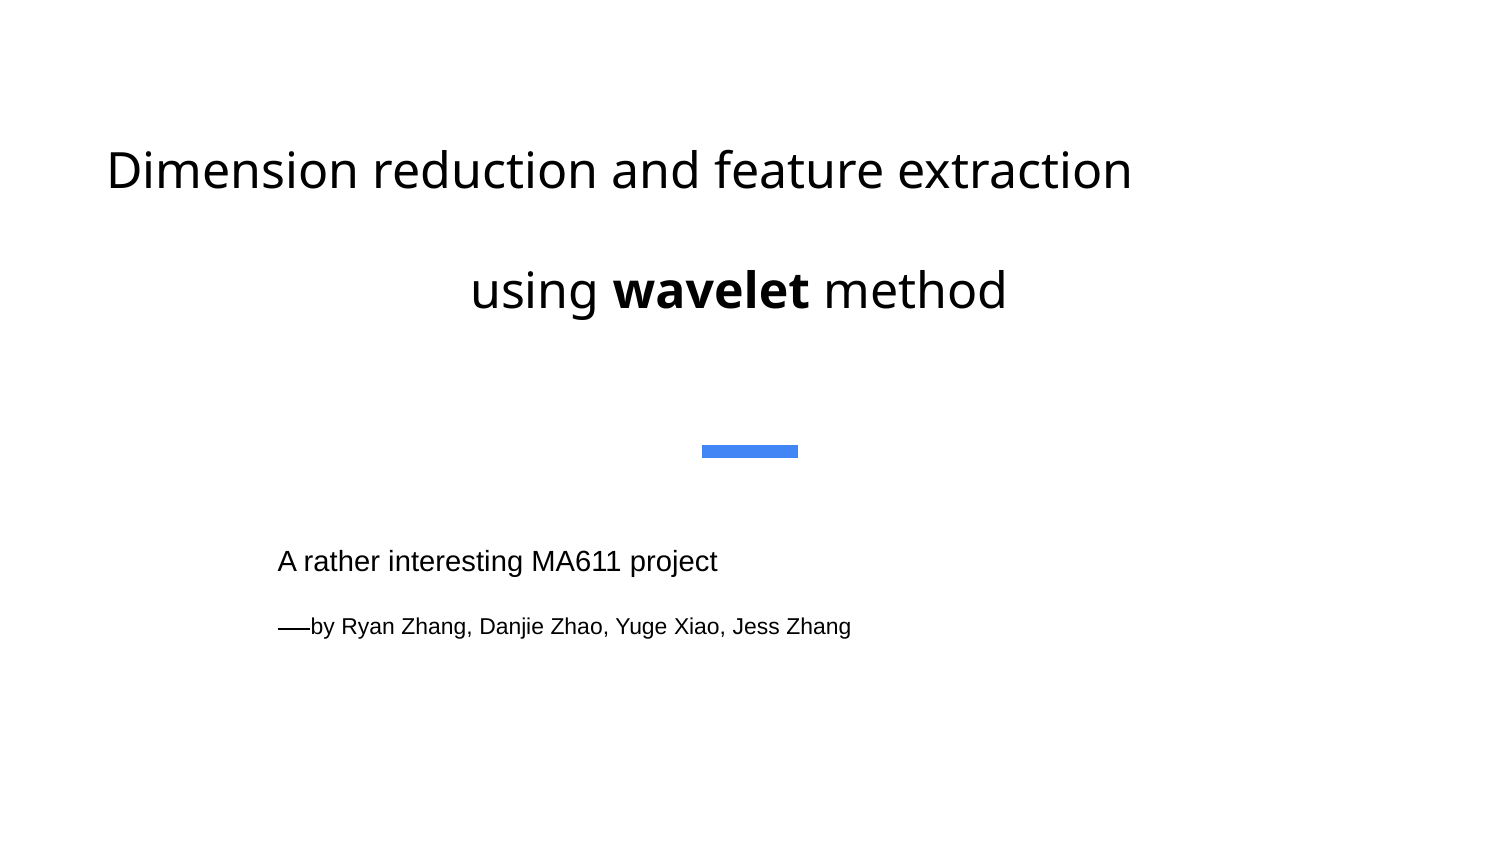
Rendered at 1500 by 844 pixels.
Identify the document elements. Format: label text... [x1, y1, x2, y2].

title Dimension reduction and feature extraction using wavelet method [0, 0, 1398, 469]
subtitle A rather interesting MA611 project by Ryan Zhang, Danjie Zhao, Yuge Xiao, Jess Zhang [262, 526, 1500, 648]
